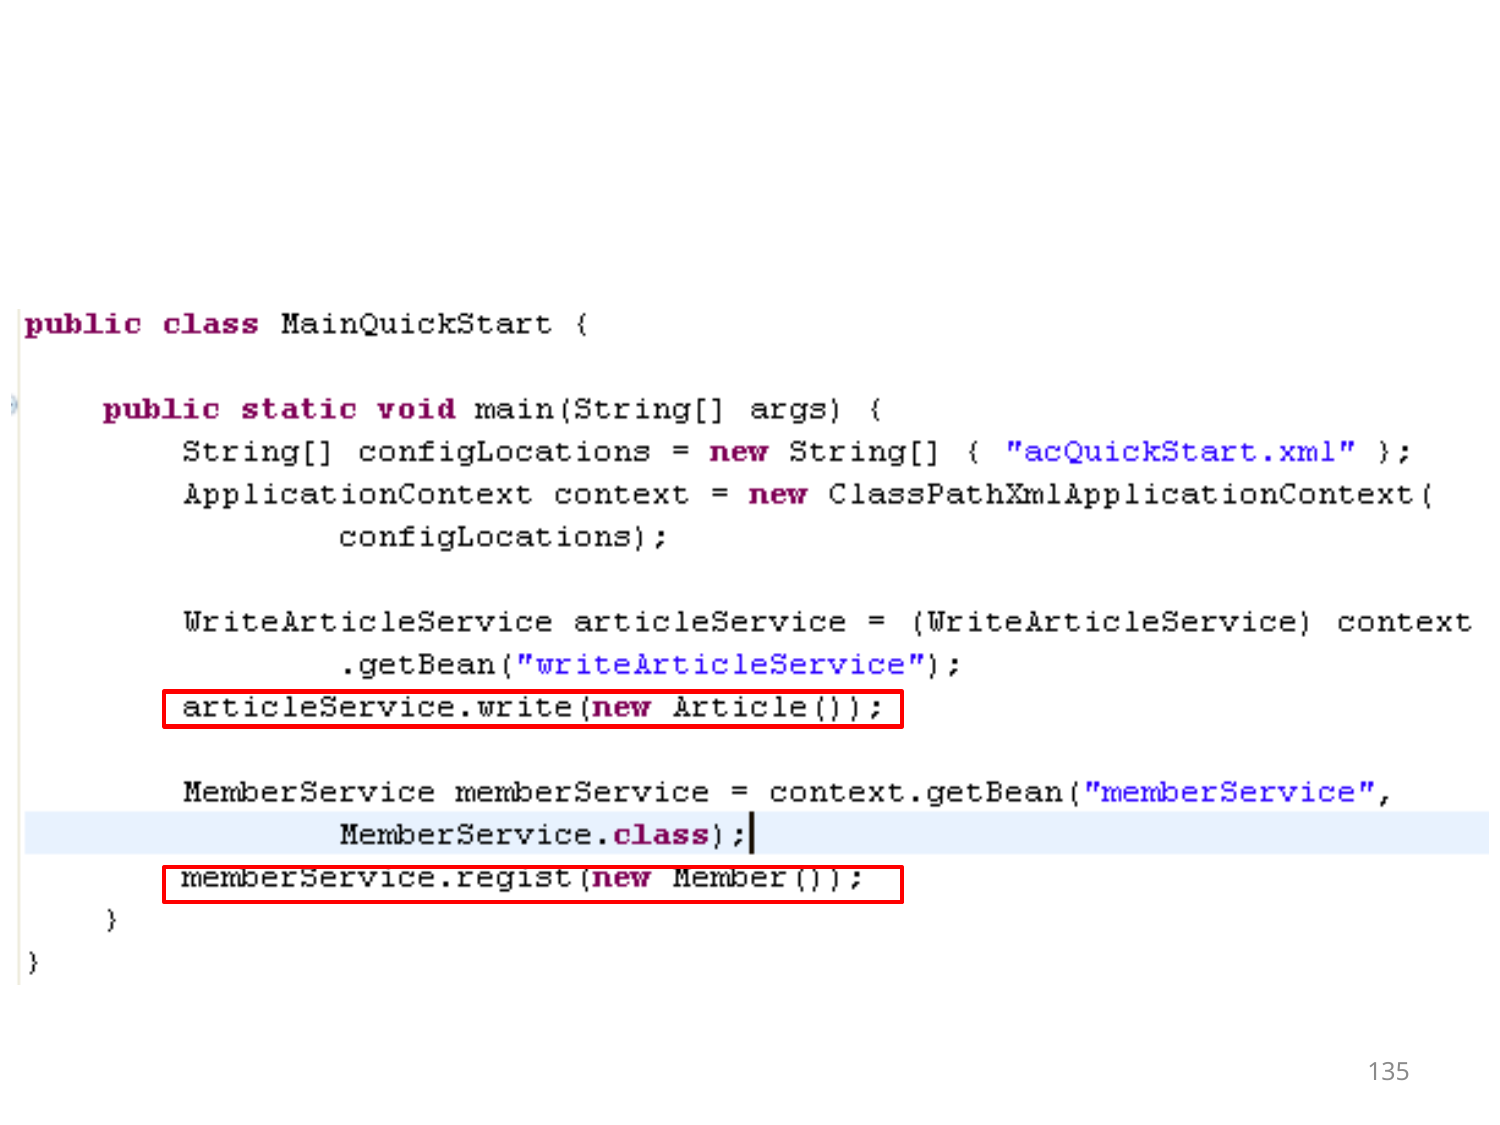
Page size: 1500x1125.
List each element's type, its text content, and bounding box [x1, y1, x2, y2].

picture [11, 309, 1489, 985]
slide_number 135 [1074, 1042, 1425, 1103]
